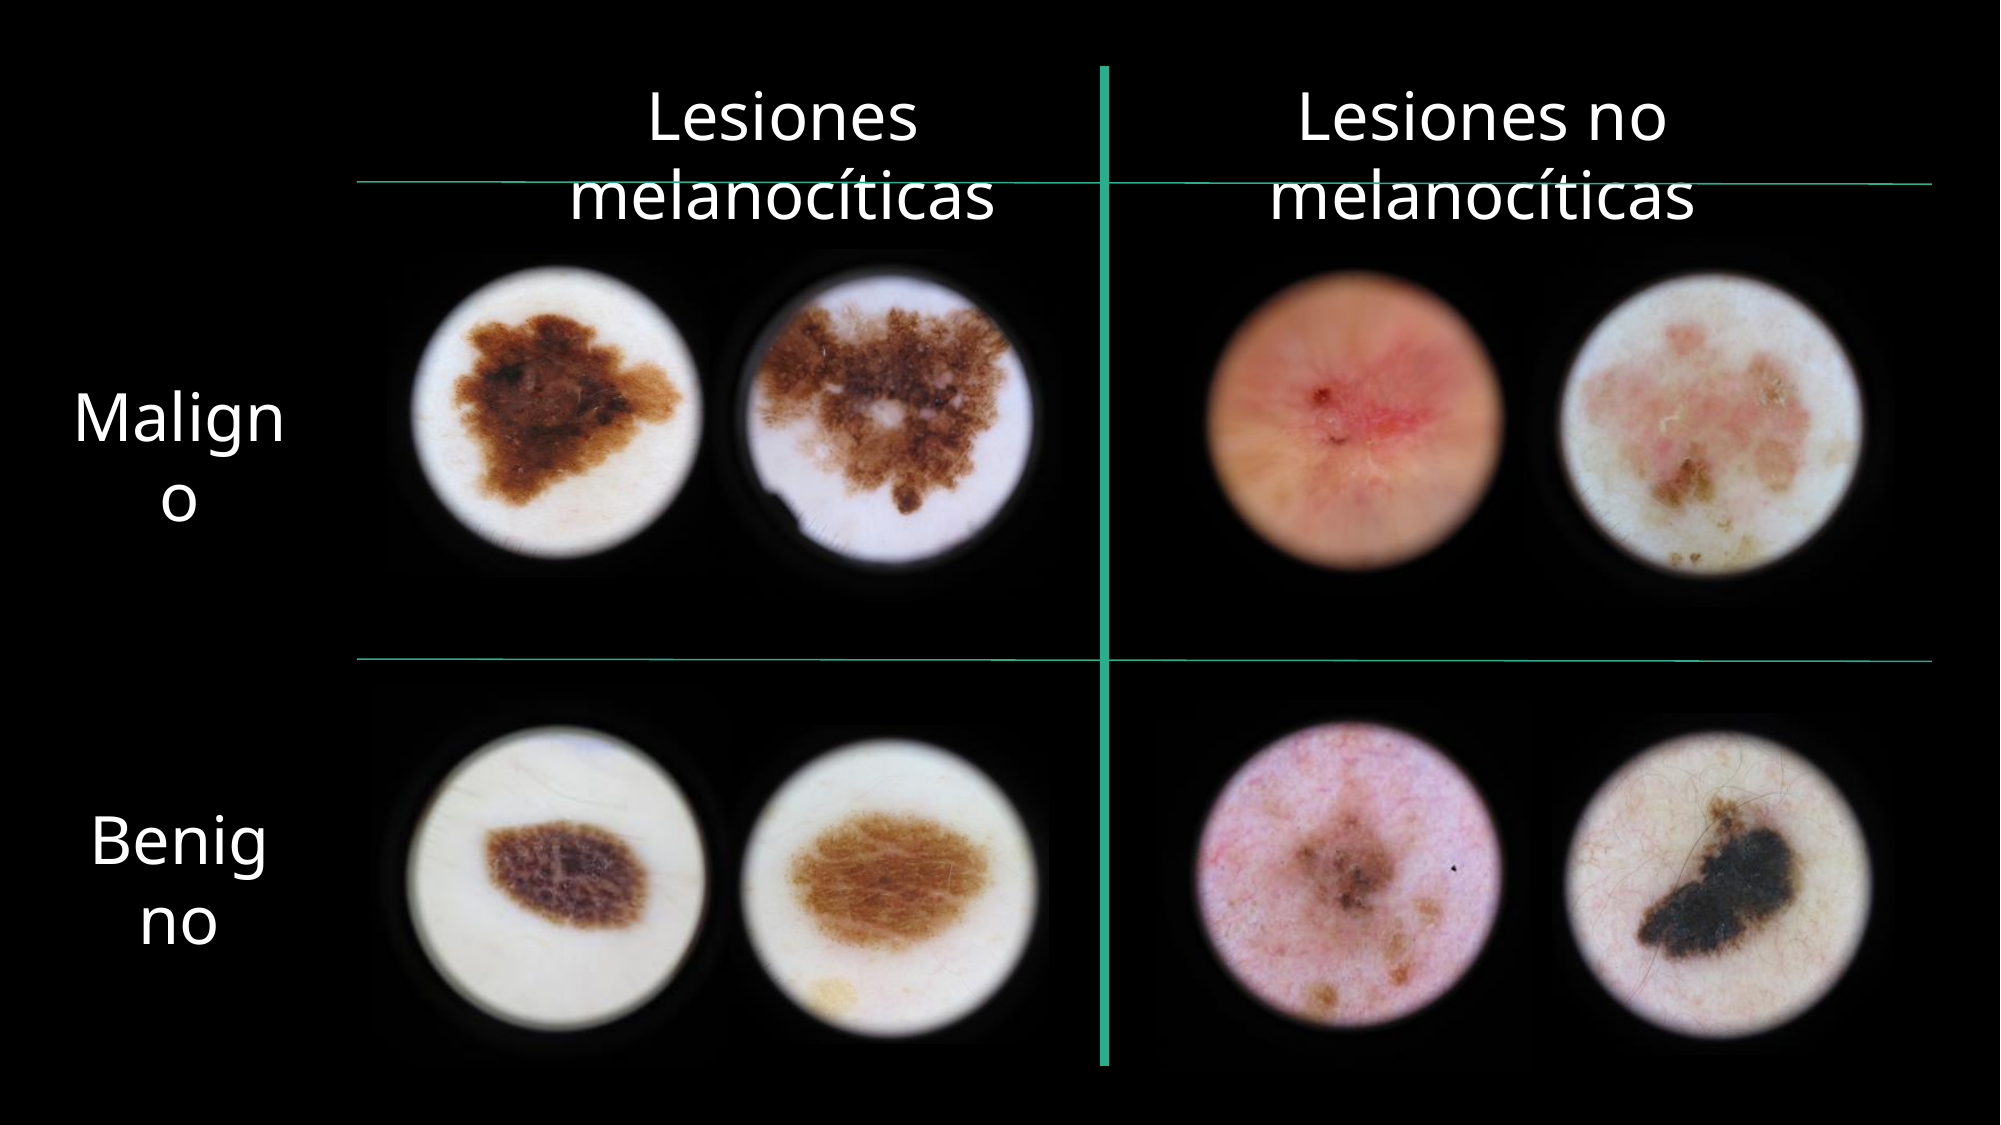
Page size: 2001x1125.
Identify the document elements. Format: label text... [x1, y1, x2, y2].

text_box Maligno [47, 367, 312, 464]
picture [387, 249, 1062, 602]
picture [1552, 713, 1894, 1055]
picture [370, 684, 1050, 1067]
text_box Lesiones no melanocíticas [1184, 65, 1782, 162]
text_box Lesiones melanocíticas [484, 65, 1082, 162]
text_box Benigno [68, 790, 291, 887]
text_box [356, 181, 1932, 185]
picture [1157, 700, 1530, 1073]
picture [1184, 237, 1894, 607]
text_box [356, 658, 1932, 662]
